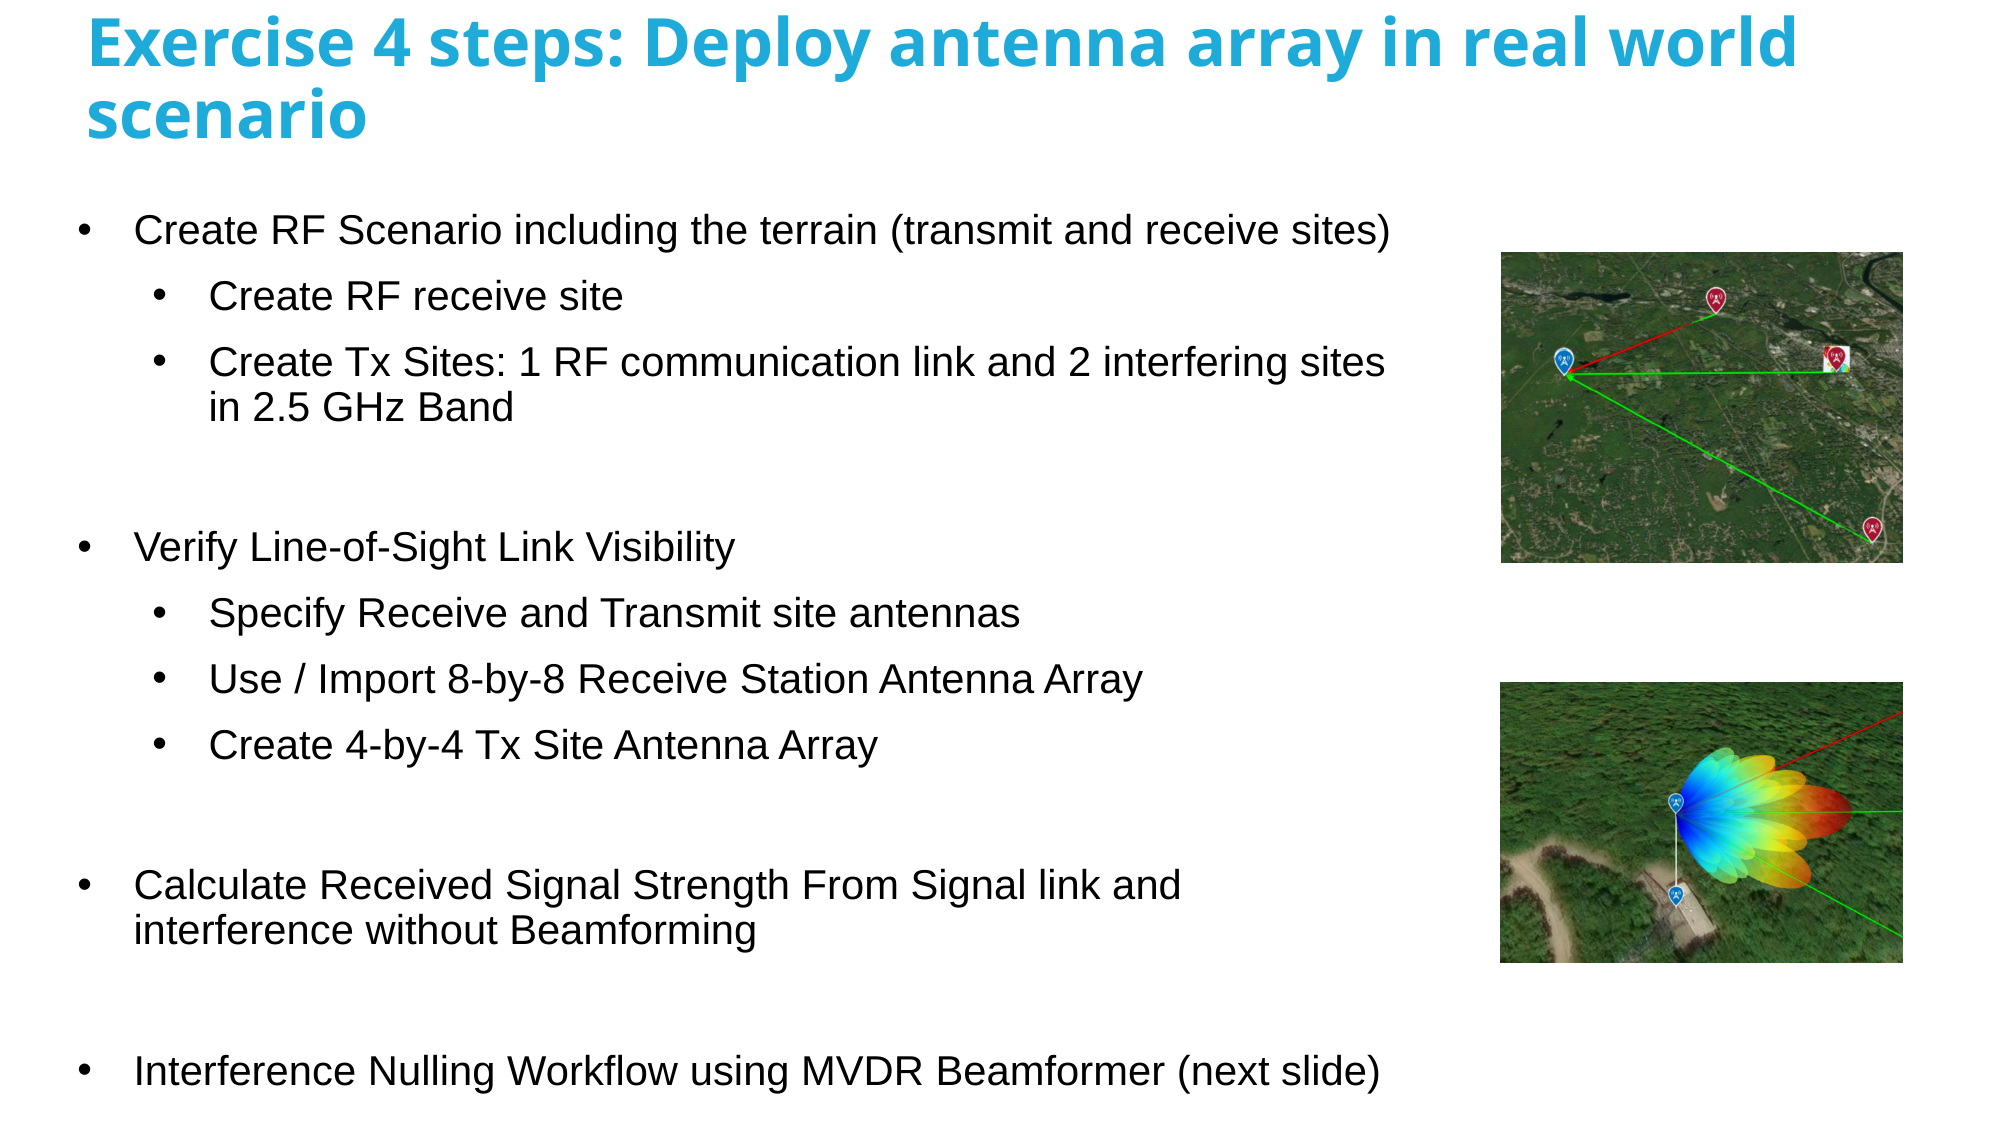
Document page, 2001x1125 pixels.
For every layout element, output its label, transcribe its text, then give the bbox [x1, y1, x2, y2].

picture [1501, 252, 1903, 563]
picture [1499, 681, 1903, 964]
list Create RF Scenario including the terrain (transmit and receive sites) Create RF receive site Create Tx Sites: 1 RF communication link and 2 interfering sites in 2.5 GHz Band Verify Line-of-Sight Link Visibility Specify Receive and Transmit site antennas Use / Import 8-by-8 Receive Station Antenna Array Create 4-by-4 Tx Site Antenna Array Calculate Received Signal Strength From Signal link and interference without Beamforming Interference Nulling Workflow using MVDR Beamformer (next slide) [62, 201, 1416, 1073]
title Exercise 4 steps: Deploy antenna array in real world scenario [71, 9, 1903, 154]
